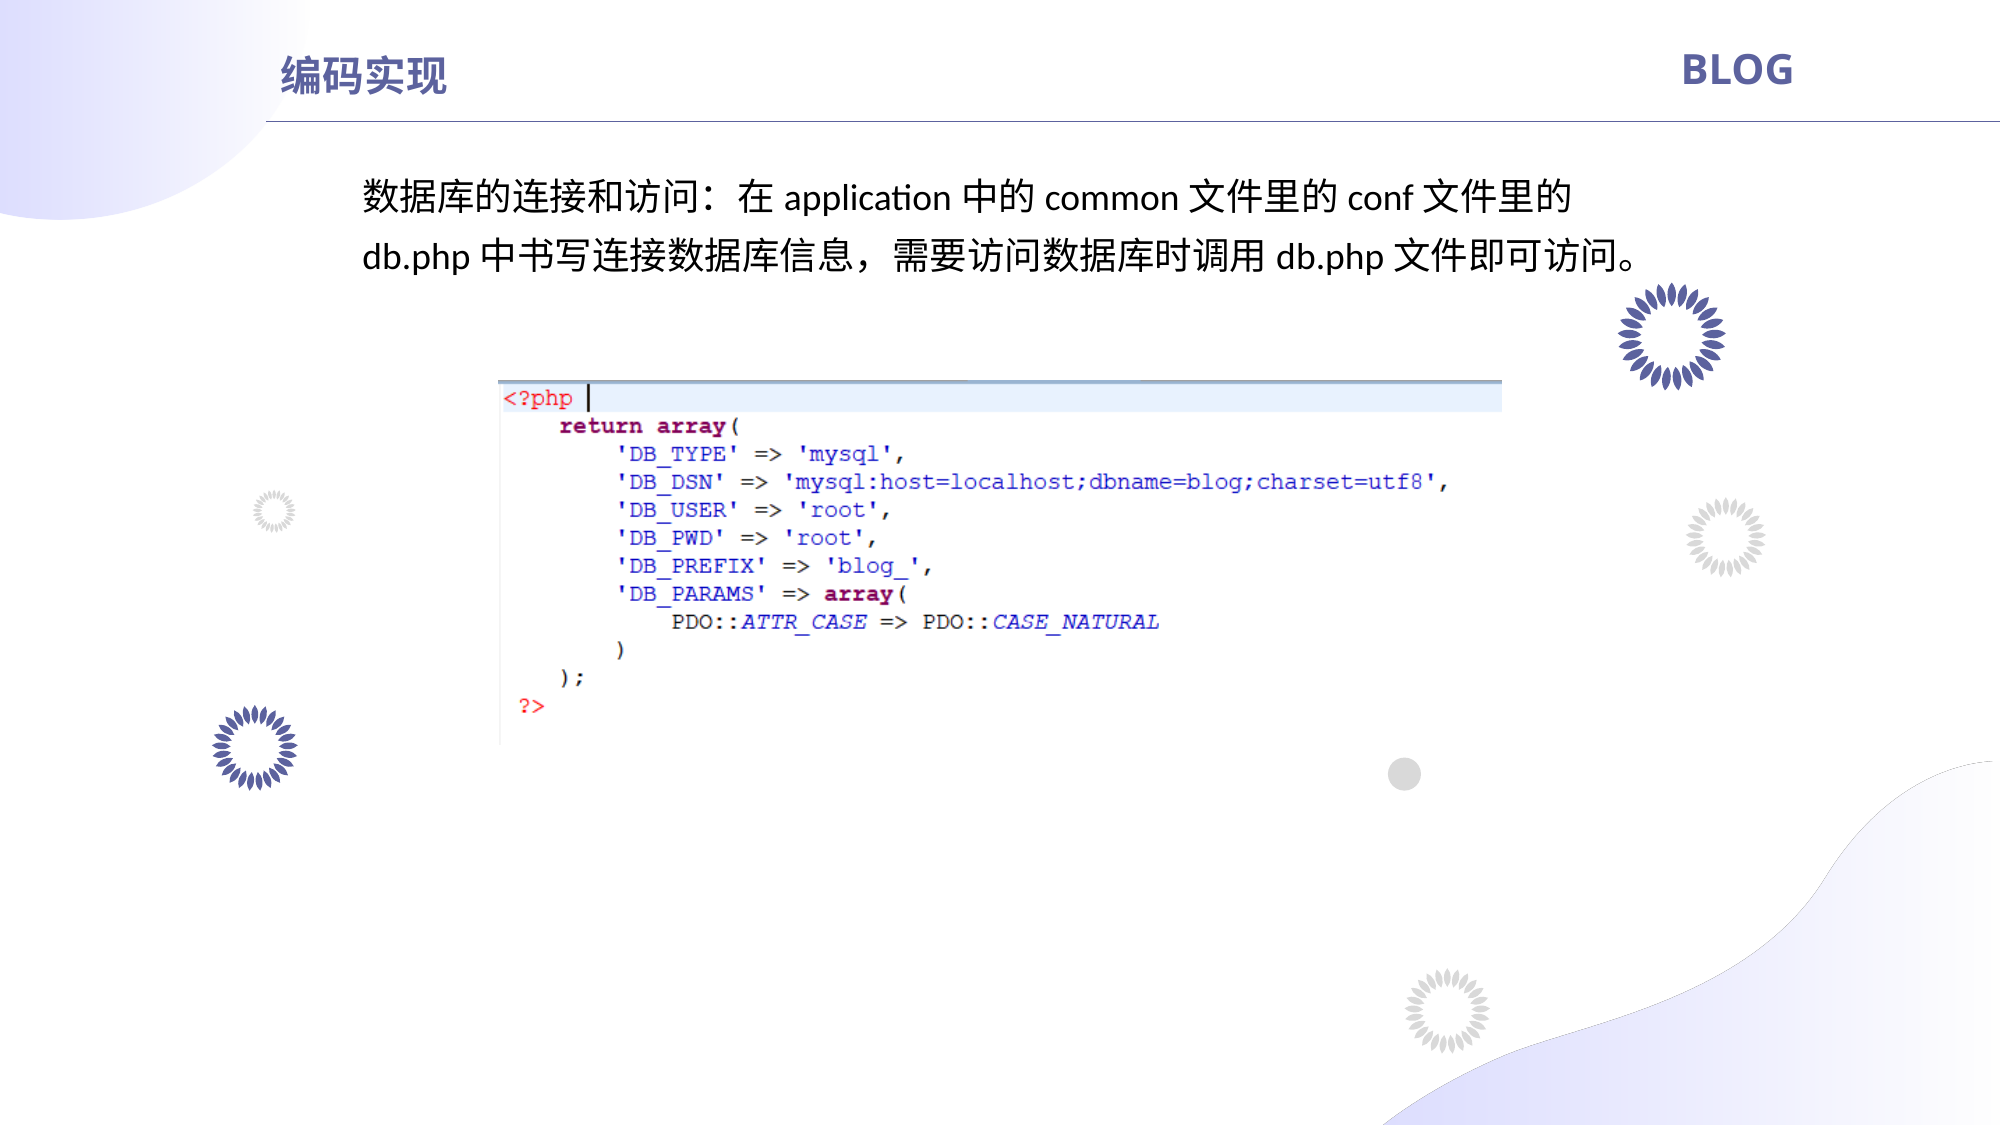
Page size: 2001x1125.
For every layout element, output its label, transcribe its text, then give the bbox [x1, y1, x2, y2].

picture [498, 380, 1502, 745]
text_box 数据库的连接和访问：在application中的common文件里的conf文件里的db.php中书写连接数据库信息，需要访问数据库时调用db.php文件即可访问。 [347, 152, 1653, 237]
picture [0, 0, 310, 220]
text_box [211, 237, 1766, 1054]
text_box 编码实现 [265, 122, 689, 130]
text_box 编码实现 [265, 19, 689, 121]
text_box BLOG [1665, 25, 1810, 100]
picture [1383, 761, 2000, 1125]
